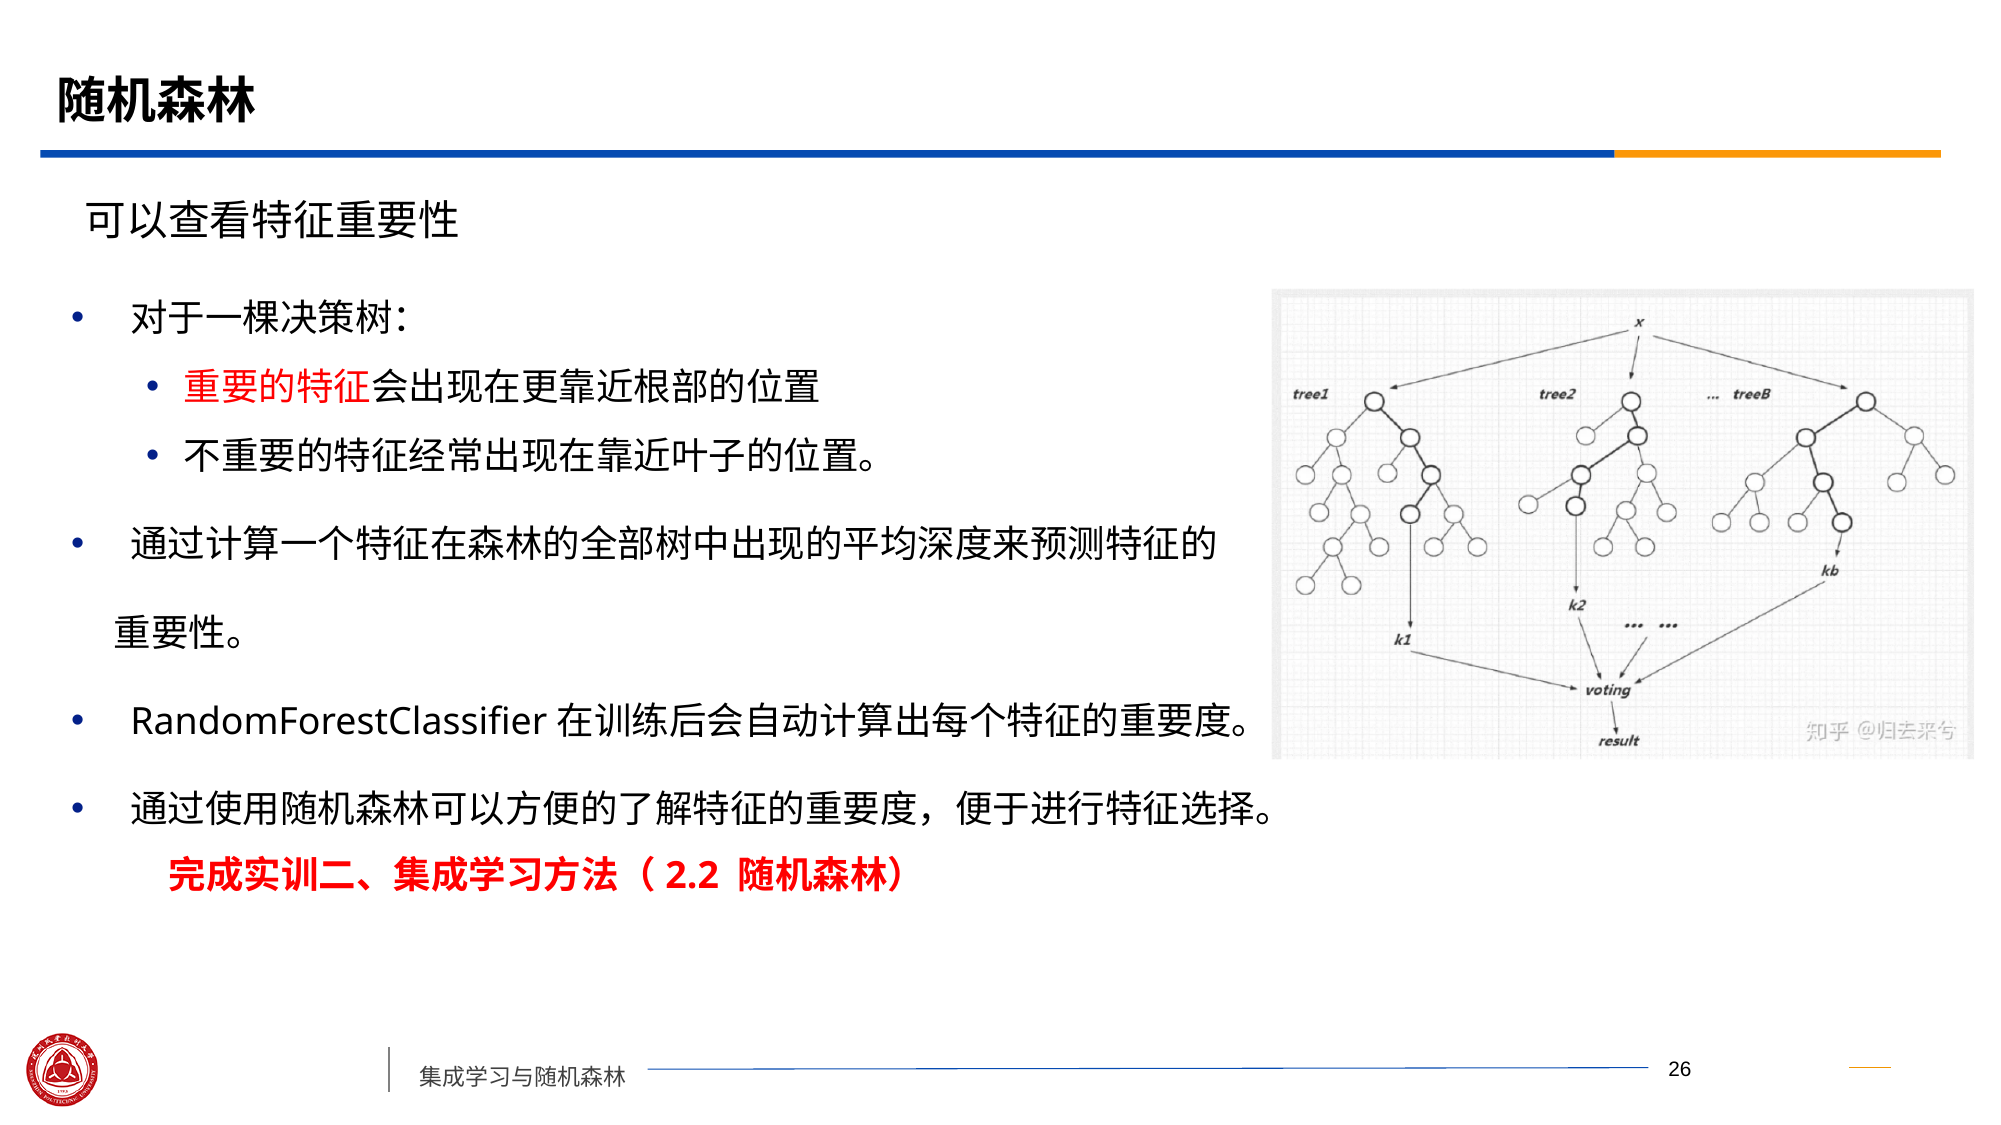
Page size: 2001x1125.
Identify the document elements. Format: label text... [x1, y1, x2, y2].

title 随机森林 [41, 58, 1842, 146]
picture [25, 1032, 367, 1107]
picture [1261, 278, 1981, 767]
list 可以查看特征重要性 [69, 186, 1892, 257]
text_box 完成实训二、集成学习方法（2.2 随机森林） [154, 843, 1060, 904]
list 对于一棵决策树： 重要的特征会出现在更靠近根部的位置 不重要的特征经常出现在靠近叶子的位置。 通过计算一个特征在森林的全部树中出现的平均深度来预测特征的 重要性。 RandomForestClassifier在训练后会自动计算出每个特征的重要度。 通过使用随机森林可以方便的了解特征的重要度，便于进行特征选择。 [55, 264, 1879, 981]
